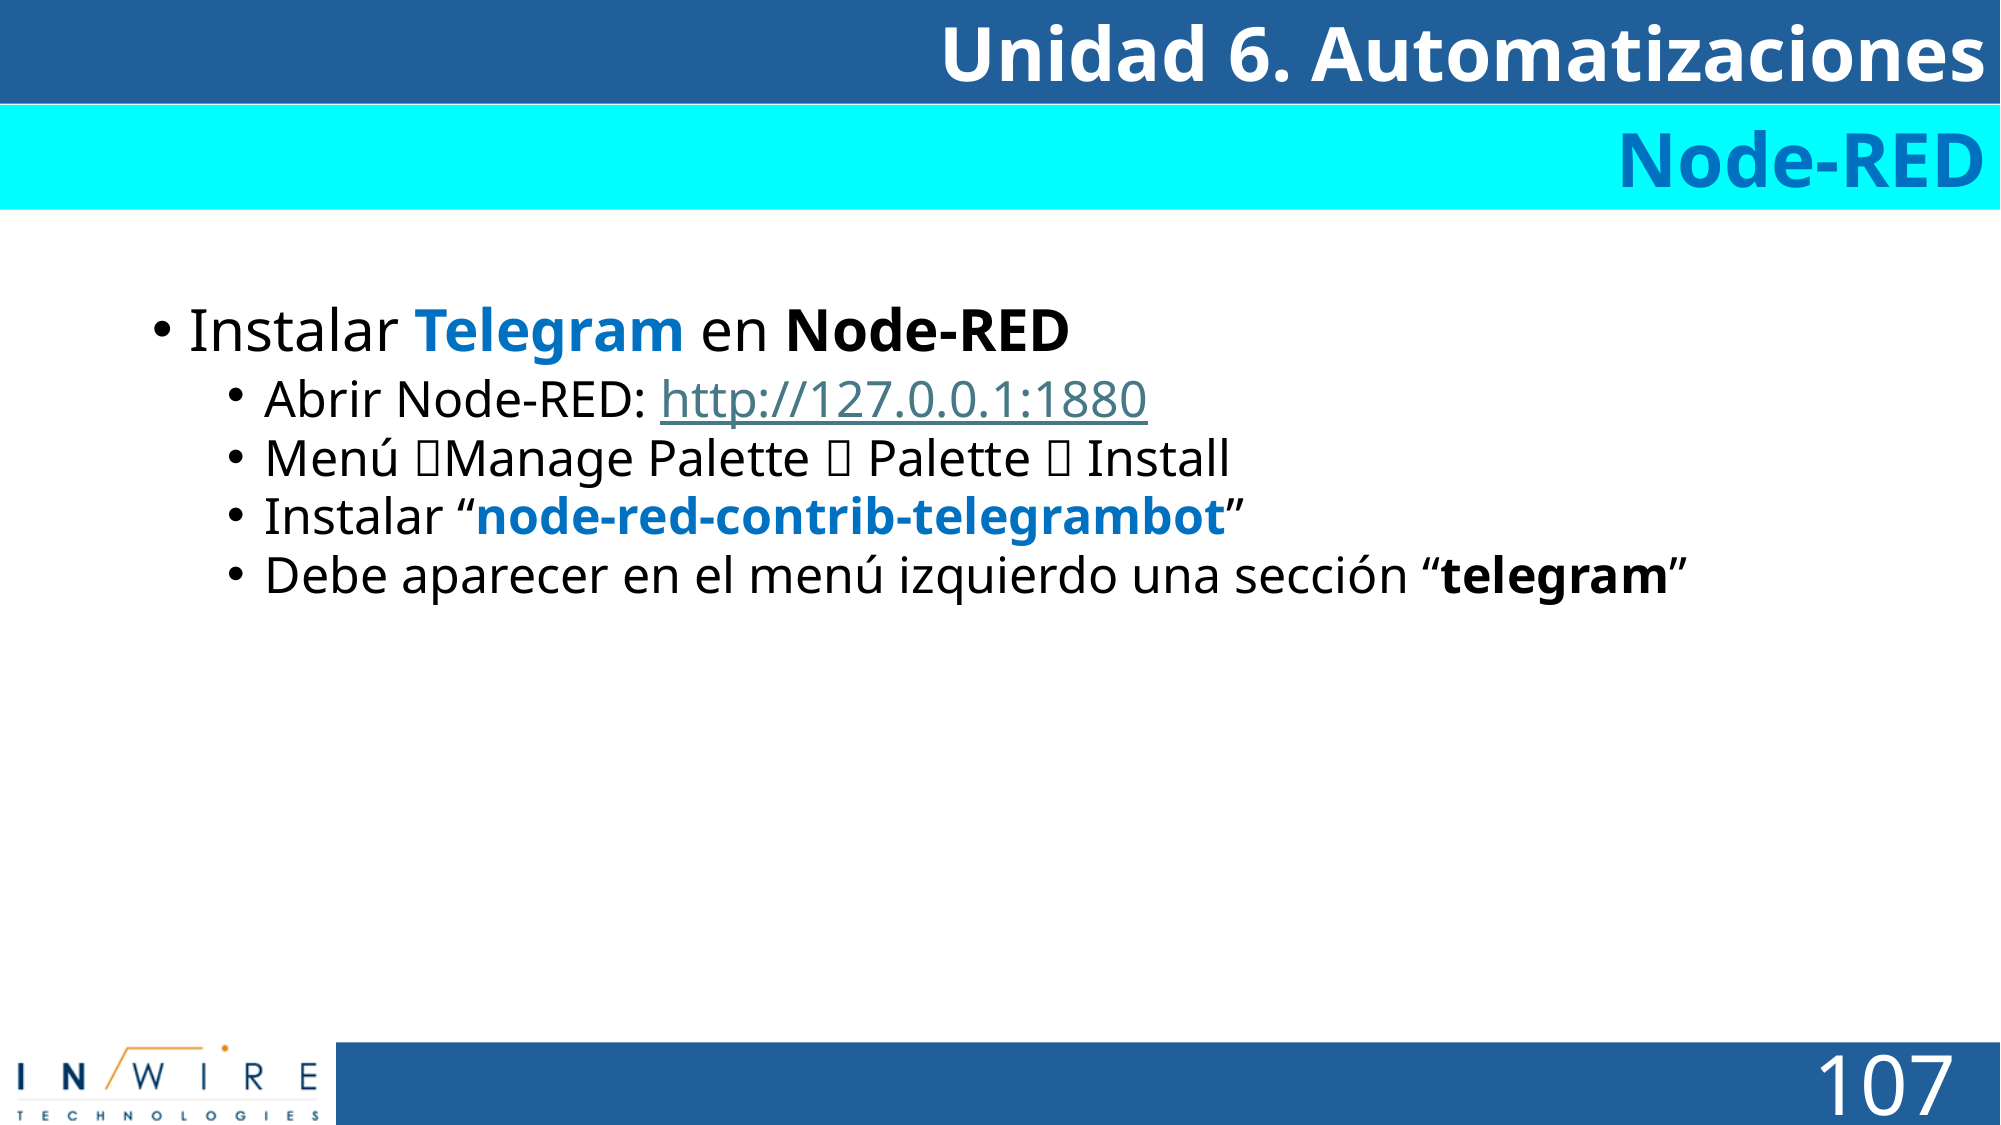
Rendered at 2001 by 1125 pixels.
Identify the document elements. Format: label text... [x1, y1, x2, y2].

list Instalar Telegram en Node-RED Abrir Node-RED: http://127.0.0.1:1880 Menú Manage Palette  Palette  Install Instalar “node-red-contrib-telegrambot” Debe aparecer en el menú izquierdo una sección “telegram” [137, 299, 1863, 1014]
text_box Unidad 6. Automatizaciones [0, 0, 2000, 104]
text_box Node-RED [0, 104, 2000, 210]
picture [0, 1037, 336, 1125]
